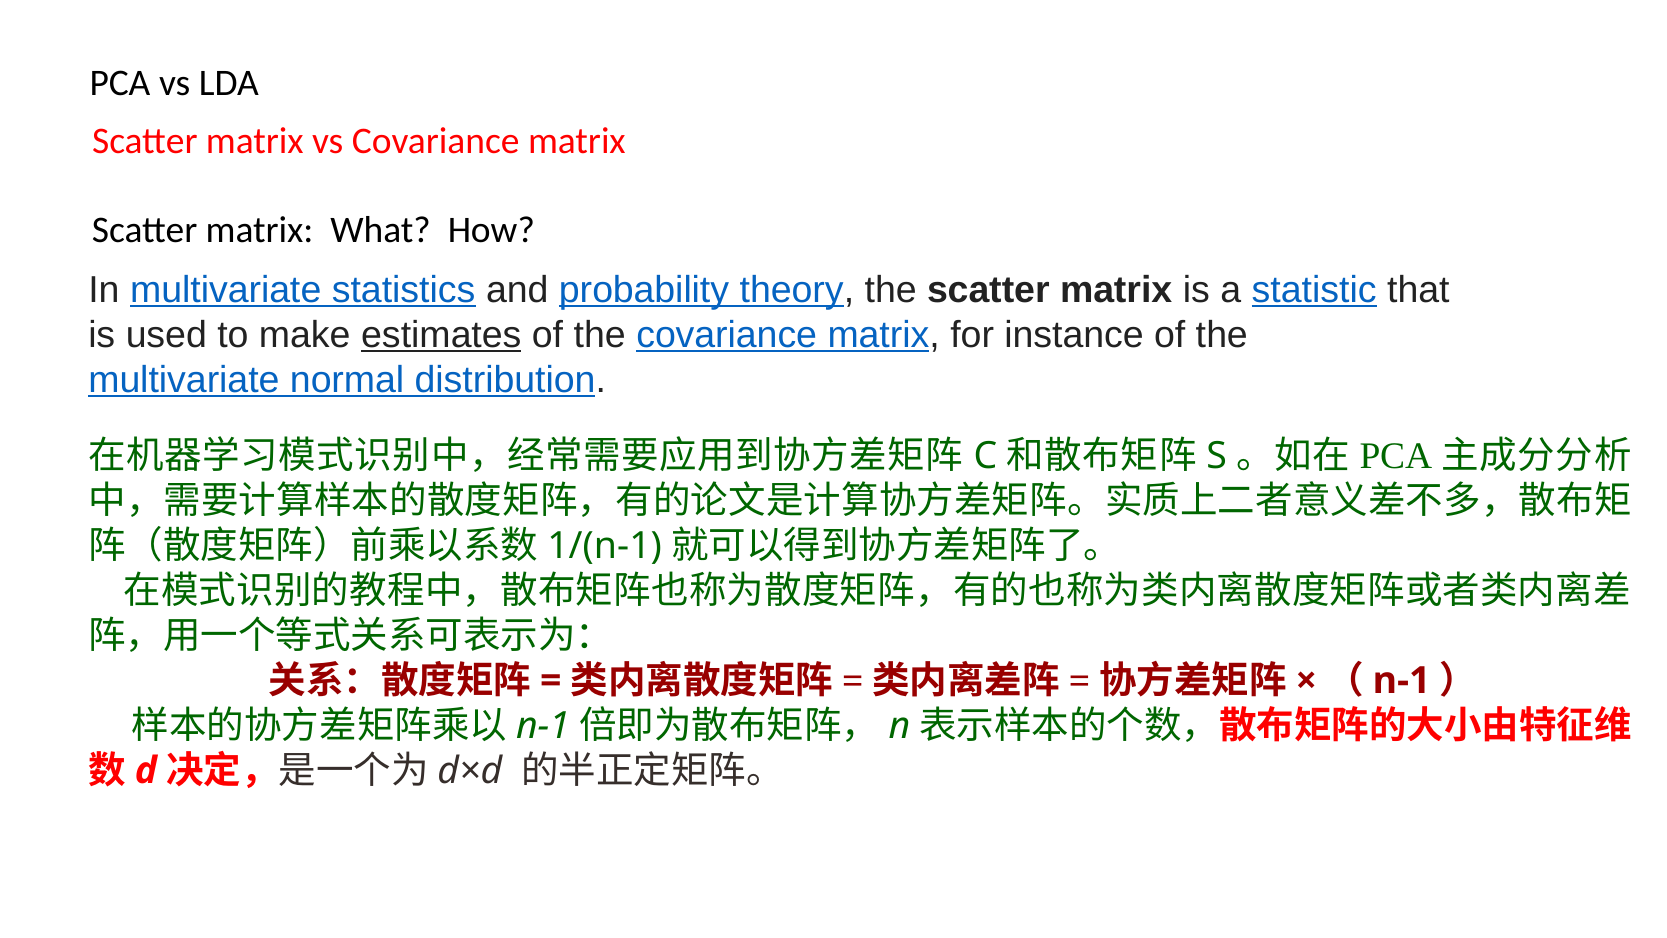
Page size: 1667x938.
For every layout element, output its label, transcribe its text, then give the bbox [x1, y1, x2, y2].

text_box Scatter matrix: What? How? [77, 197, 559, 257]
text_box 在机器学习模式识别中，经常需要应用到协方差矩阵C和散布矩阵S。如在PCA主成分分析中，需要计算样本的散度矩阵，有的论文是计算协方差矩阵。实质上二者意义差不多，散布矩阵（散度矩阵）前乘以系数1/(n-1)就可以得到协方差矩阵了。 在模式识别的教程中，散布矩阵也称为散度矩阵，有的也称为类内离散度矩阵或者类内离差阵，用一个等式关系可表示为： 关系：散度矩阵=类内离散度矩阵=类内离差阵=协方差矩阵×（n-1） 样本的协方差矩阵乘以n-1倍即为散布矩阵，n表示样本的个数，散布矩阵的大小由特征维数d决定，是一个为d×d 的半正定矩阵。 [73, 423, 1647, 799]
text_box PCA vs LDA [74, 50, 274, 111]
text_box In multivariate statistics and probability theory, the scatter matrix is a statistic that is used to make estimates of the covariance matrix, for instance of the multivariate normal distribution. [73, 257, 1499, 408]
text_box Scatter matrix vs Covariance matrix [77, 108, 642, 169]
